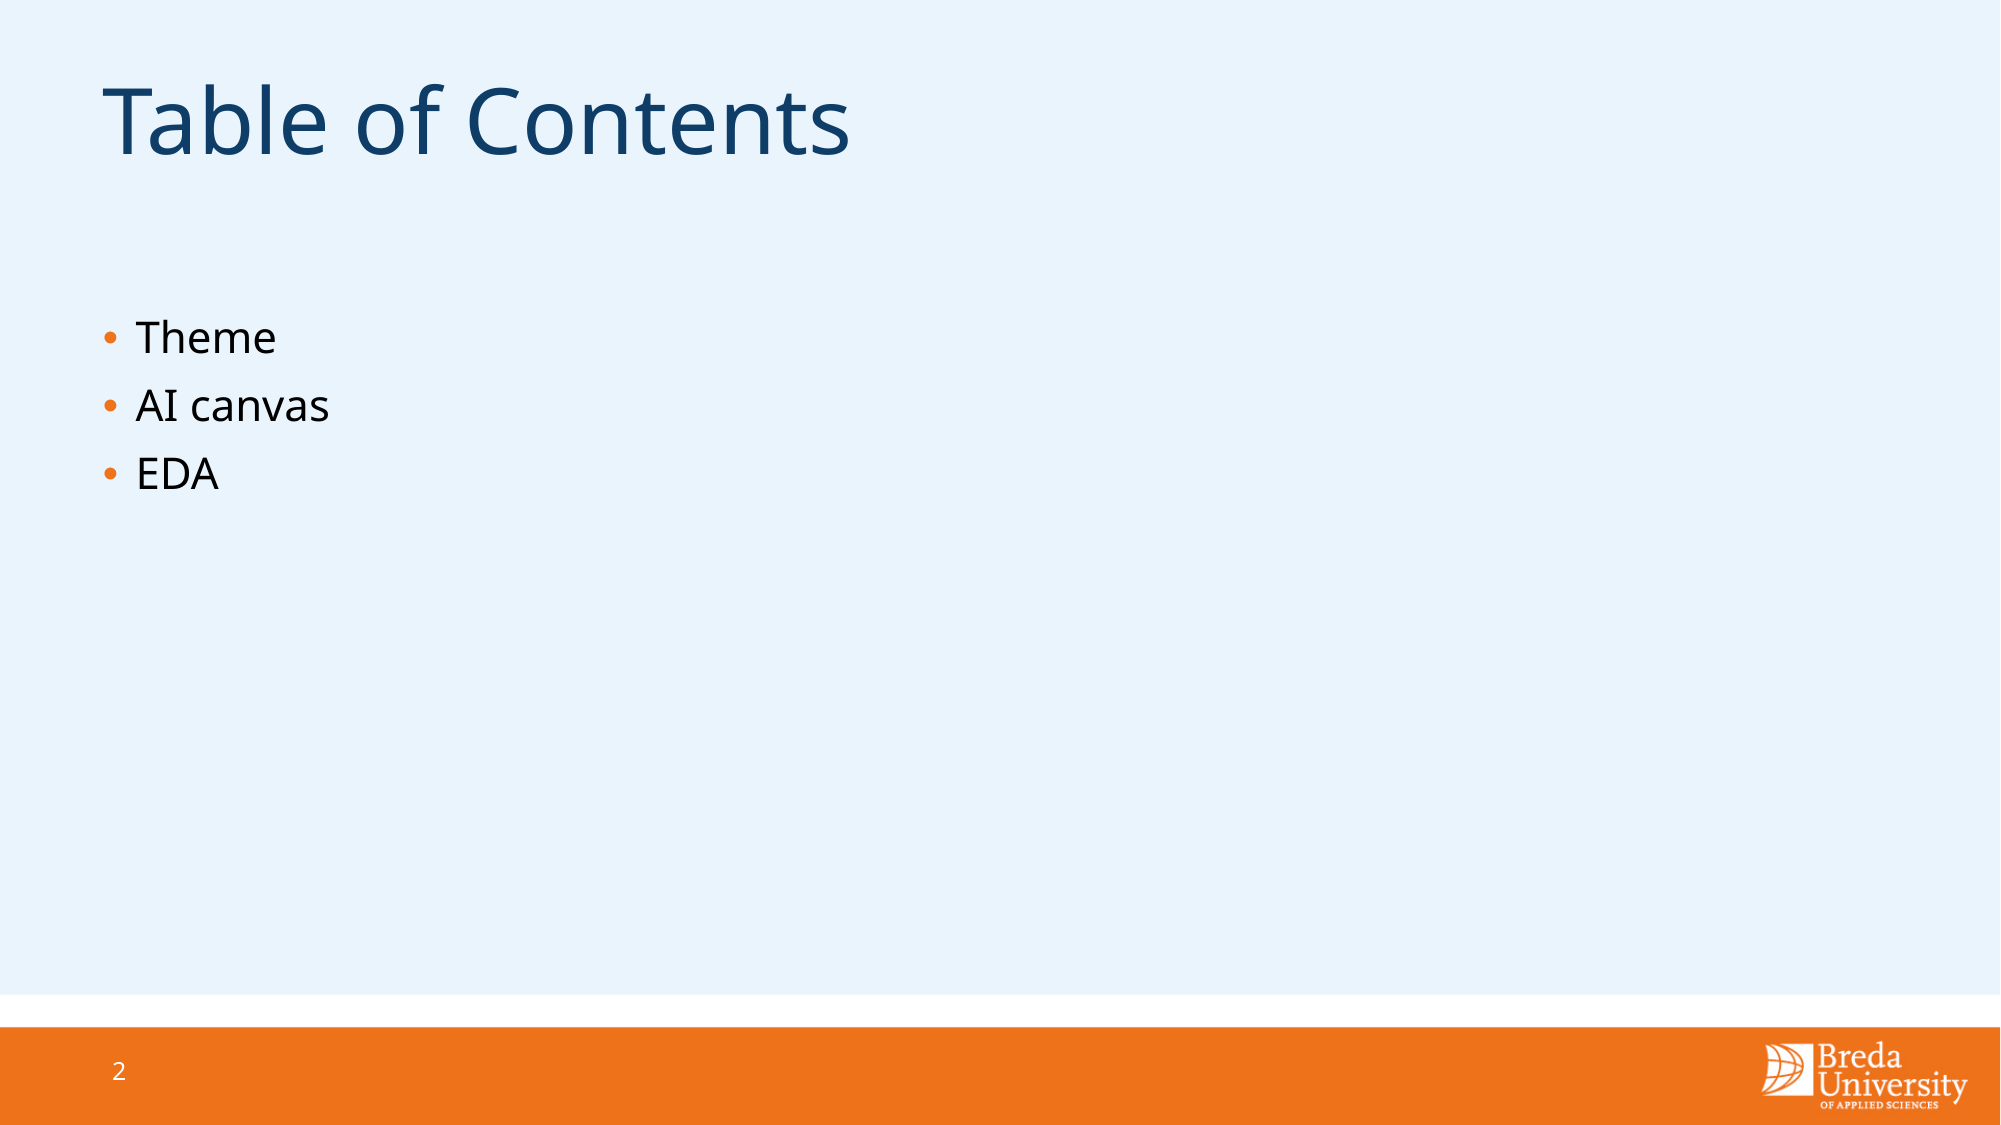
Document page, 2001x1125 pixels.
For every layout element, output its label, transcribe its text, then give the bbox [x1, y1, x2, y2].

picture [0, 0, 2001, 1125]
title Table of Contents [88, 67, 1917, 210]
slide_number 2 [97, 1042, 198, 1103]
list Theme AI canvas EDA [88, 308, 1917, 922]
